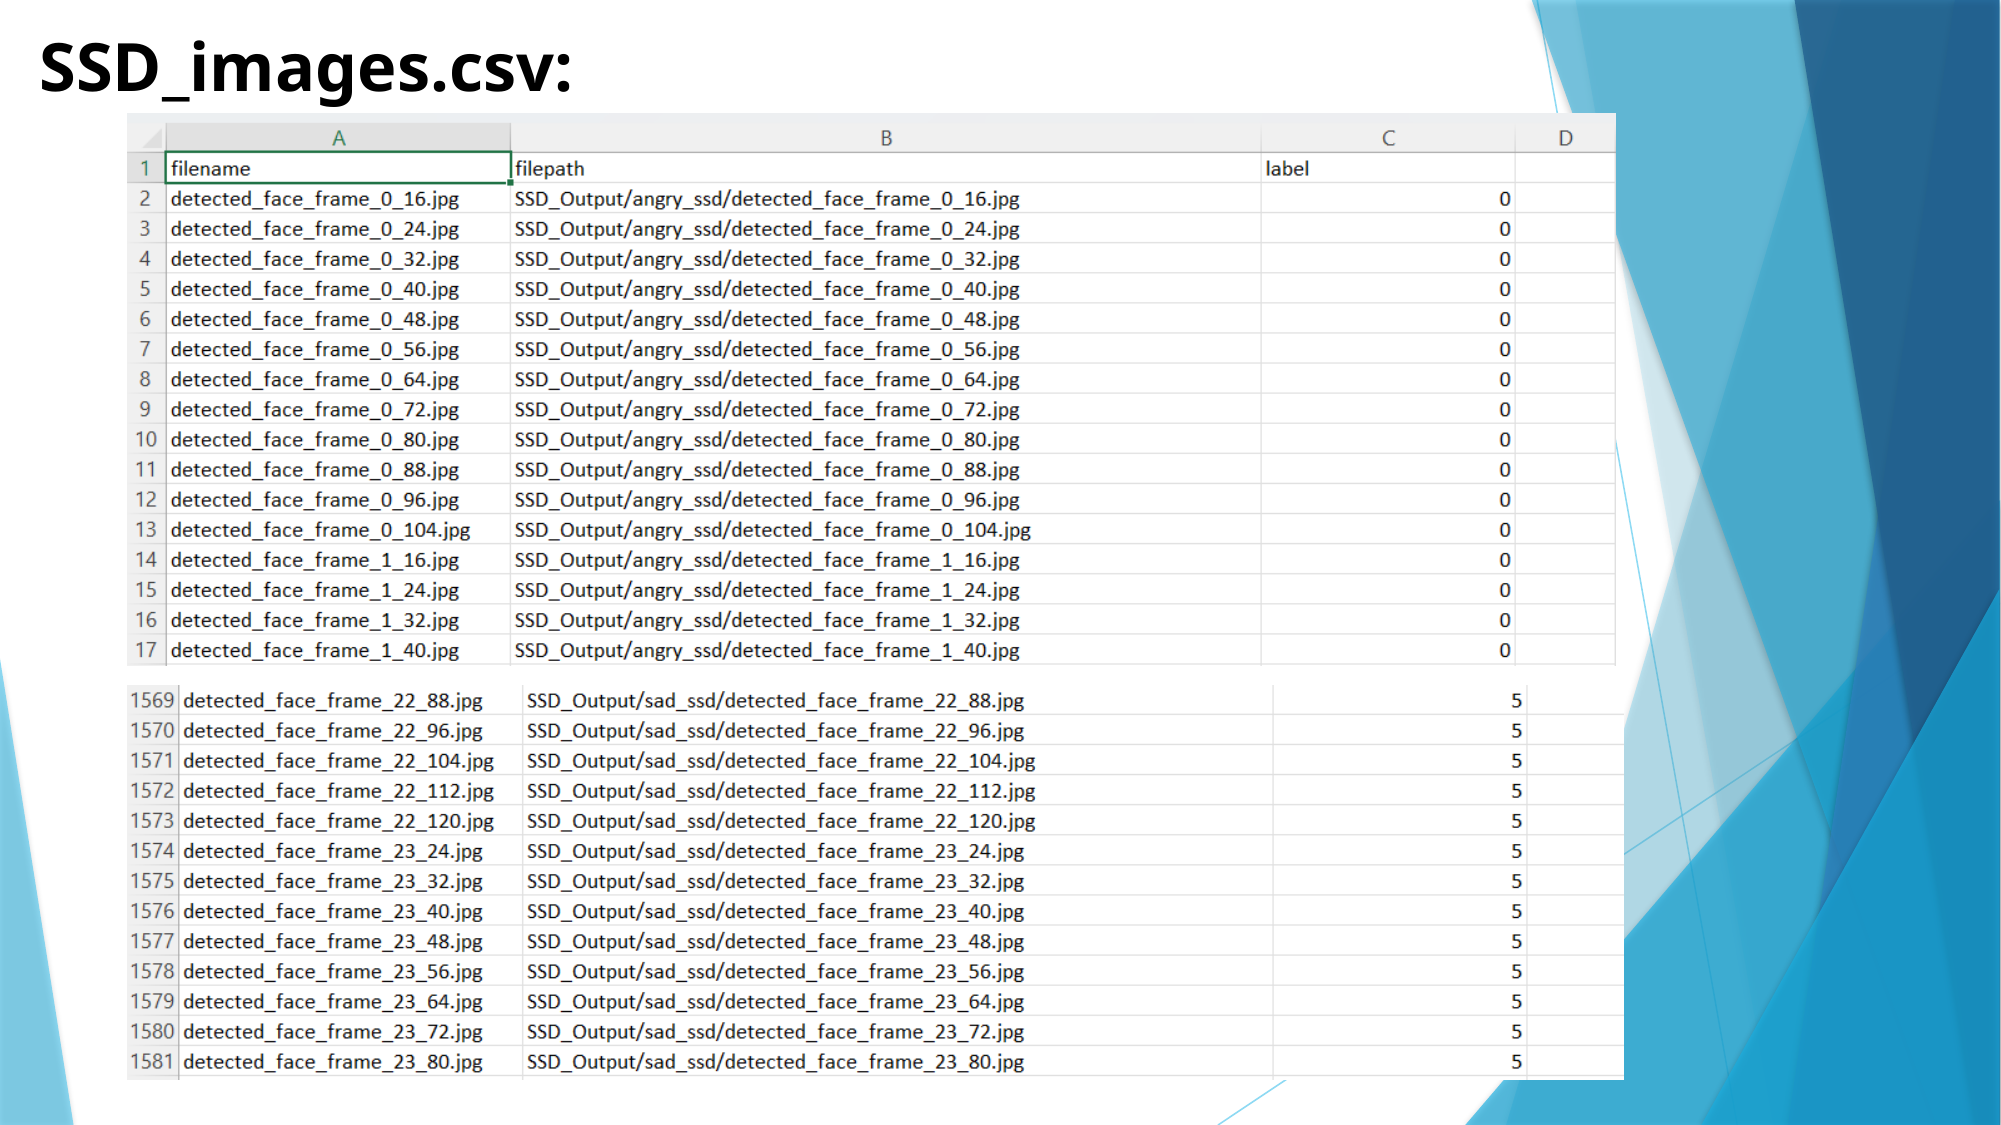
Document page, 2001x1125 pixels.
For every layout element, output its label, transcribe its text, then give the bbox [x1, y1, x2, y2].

picture [127, 684, 1625, 1080]
picture [127, 113, 1616, 666]
text_box SSD_images.csv: [24, 17, 728, 113]
